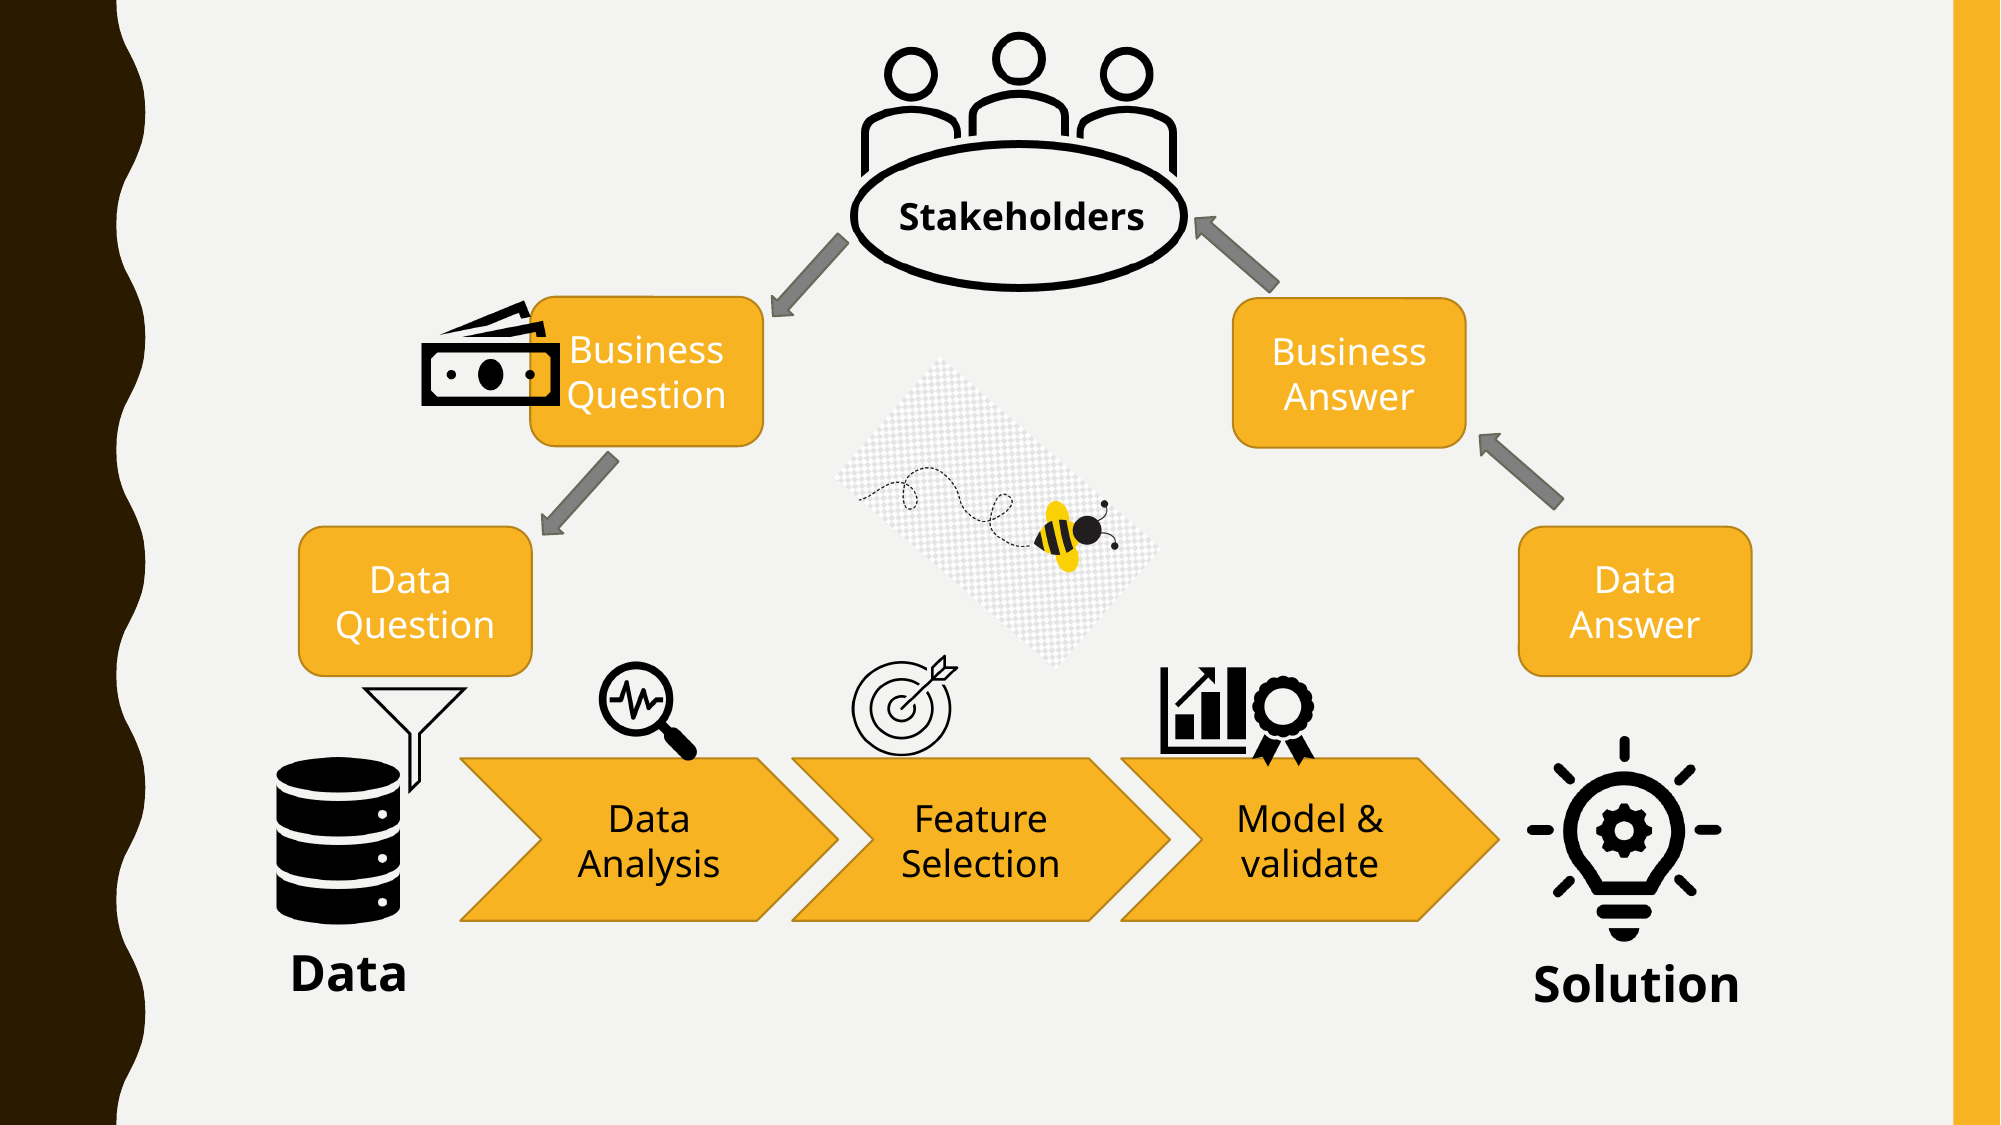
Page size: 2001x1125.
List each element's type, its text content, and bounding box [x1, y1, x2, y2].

picture [834, 0, 1203, 326]
text_box [1214, 246, 1280, 294]
text_box Model & validate [1120, 757, 1500, 922]
picture [1509, 726, 1743, 955]
text_box Data [274, 933, 725, 1009]
picture [589, 651, 708, 771]
text_box Data Answer [1517, 525, 1753, 678]
picture [834, 357, 1160, 669]
picture [1143, 651, 1334, 772]
text_box Data Analysis [459, 757, 839, 922]
text_box [770, 236, 834, 318]
text_box [540, 451, 620, 536]
text_box Solution [1518, 945, 1969, 1021]
picture [232, 734, 444, 946]
text_box Feature Selection [791, 757, 1171, 922]
text_box [1478, 432, 1565, 511]
text_box Stakeholders [1203, 185, 1334, 246]
picture [838, 644, 969, 769]
text_box Business Answer [1231, 297, 1467, 449]
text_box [415, 280, 764, 447]
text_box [298, 526, 532, 816]
